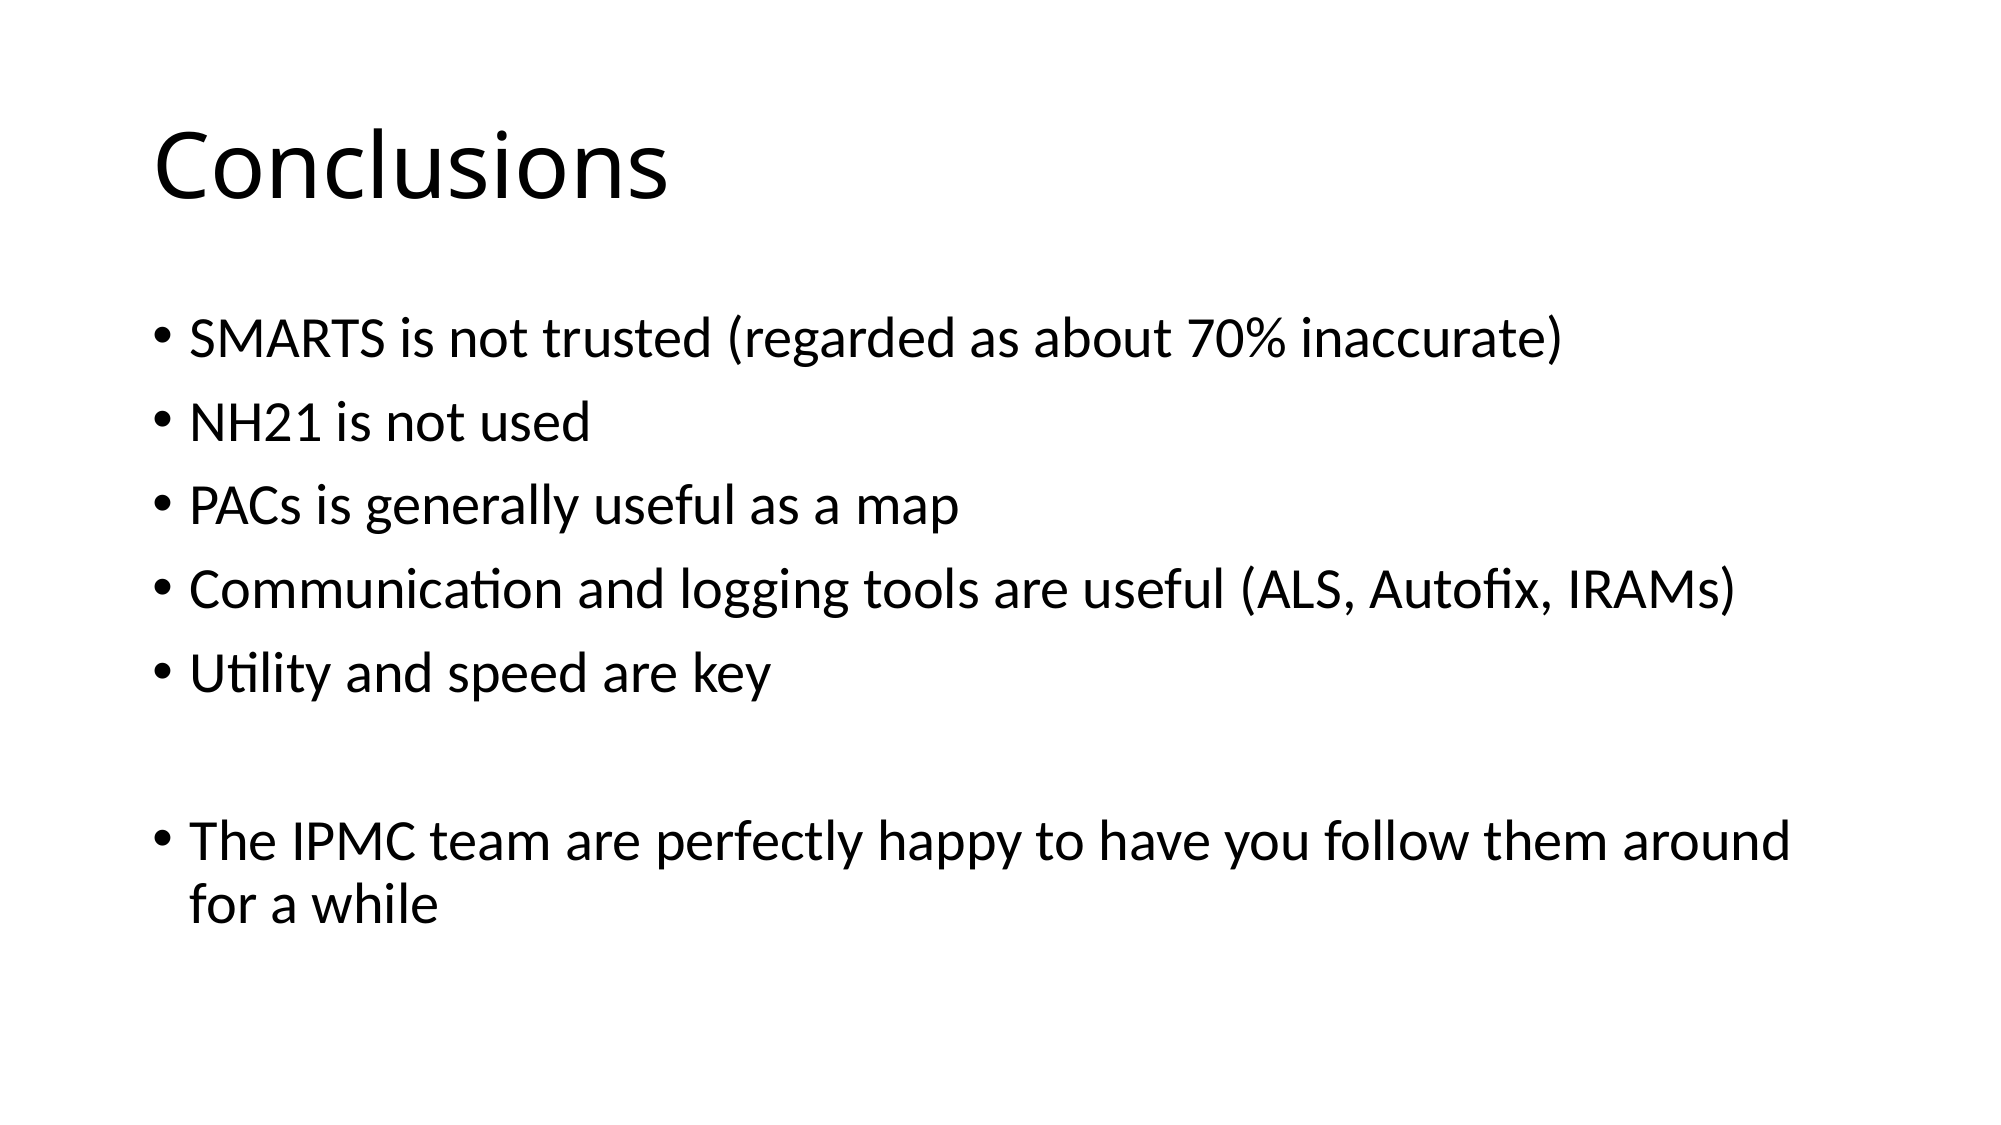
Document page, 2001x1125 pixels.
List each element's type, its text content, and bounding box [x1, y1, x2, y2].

list SMARTS is not trusted (regarded as about 70% inaccurate) NH21 is not used PACs is generally useful as a map Communication and logging tools are useful (ALS, Autofix, IRAMs) Utility and speed are key The IPMC team are perfectly happy to have you follow them around for a while [137, 299, 1863, 1096]
title Conclusions [137, 59, 1863, 278]
